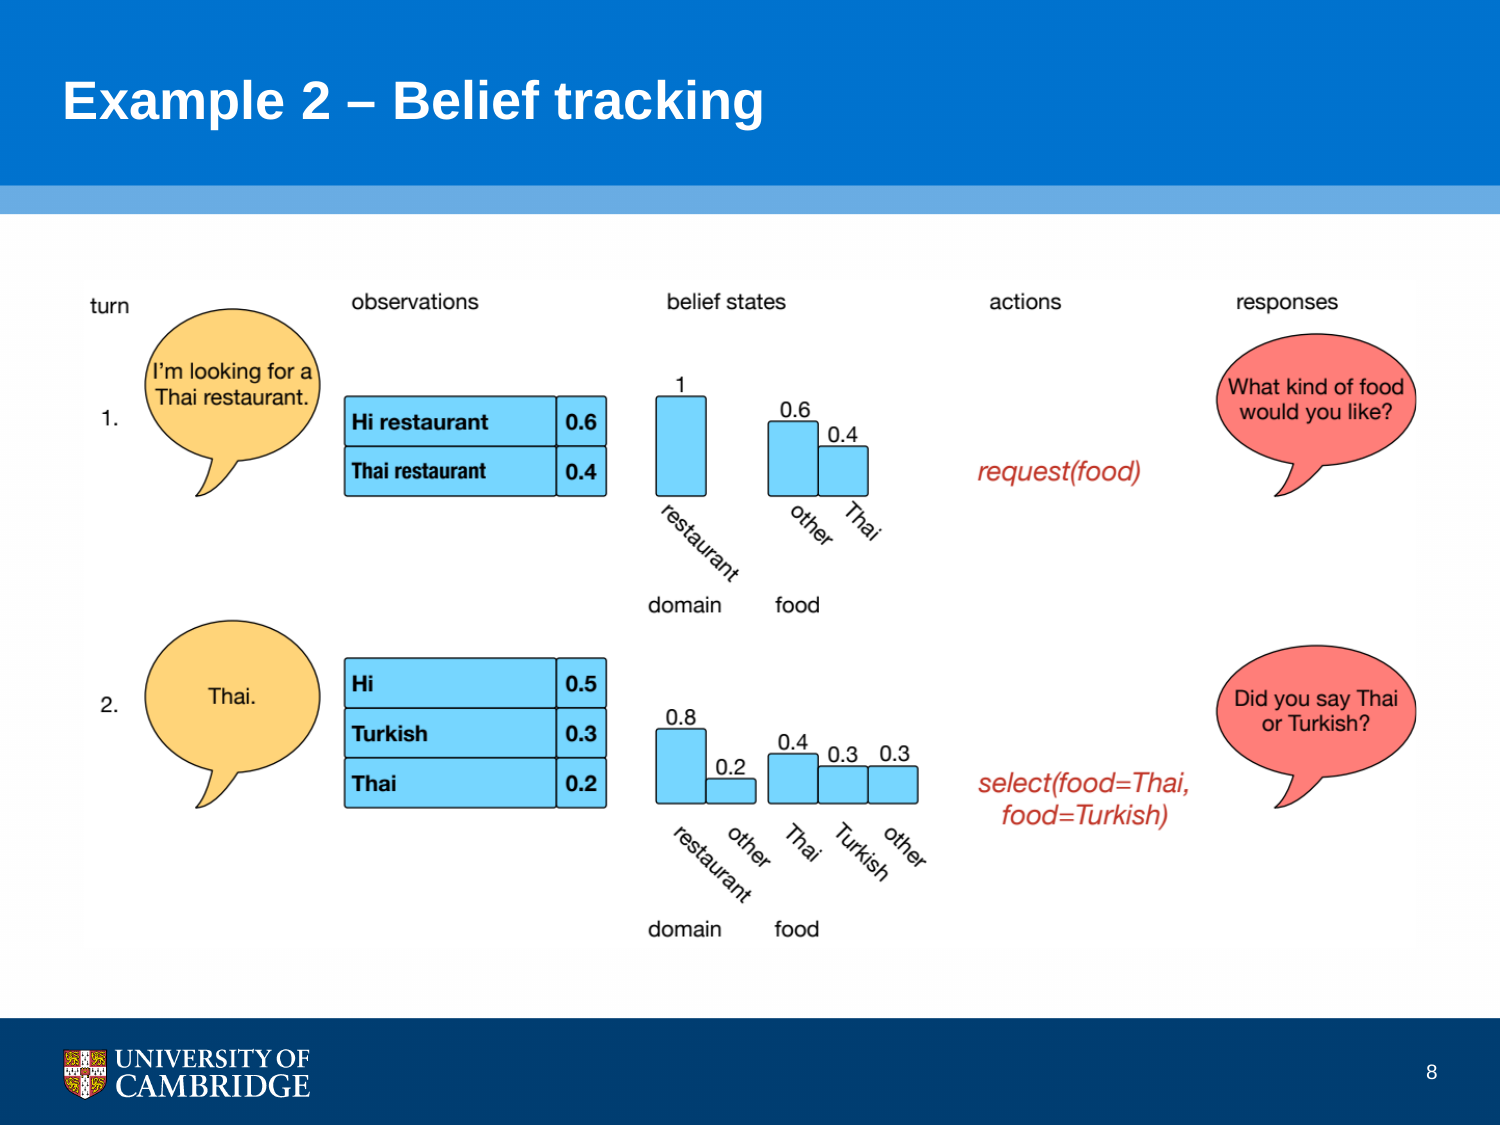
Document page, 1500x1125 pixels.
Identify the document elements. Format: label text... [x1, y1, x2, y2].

slide_number 8 [1289, 1058, 1438, 1088]
picture [0, 0, 1500, 1125]
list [83, 279, 1417, 948]
title Example 2 – Belief tracking [63, 65, 1437, 135]
